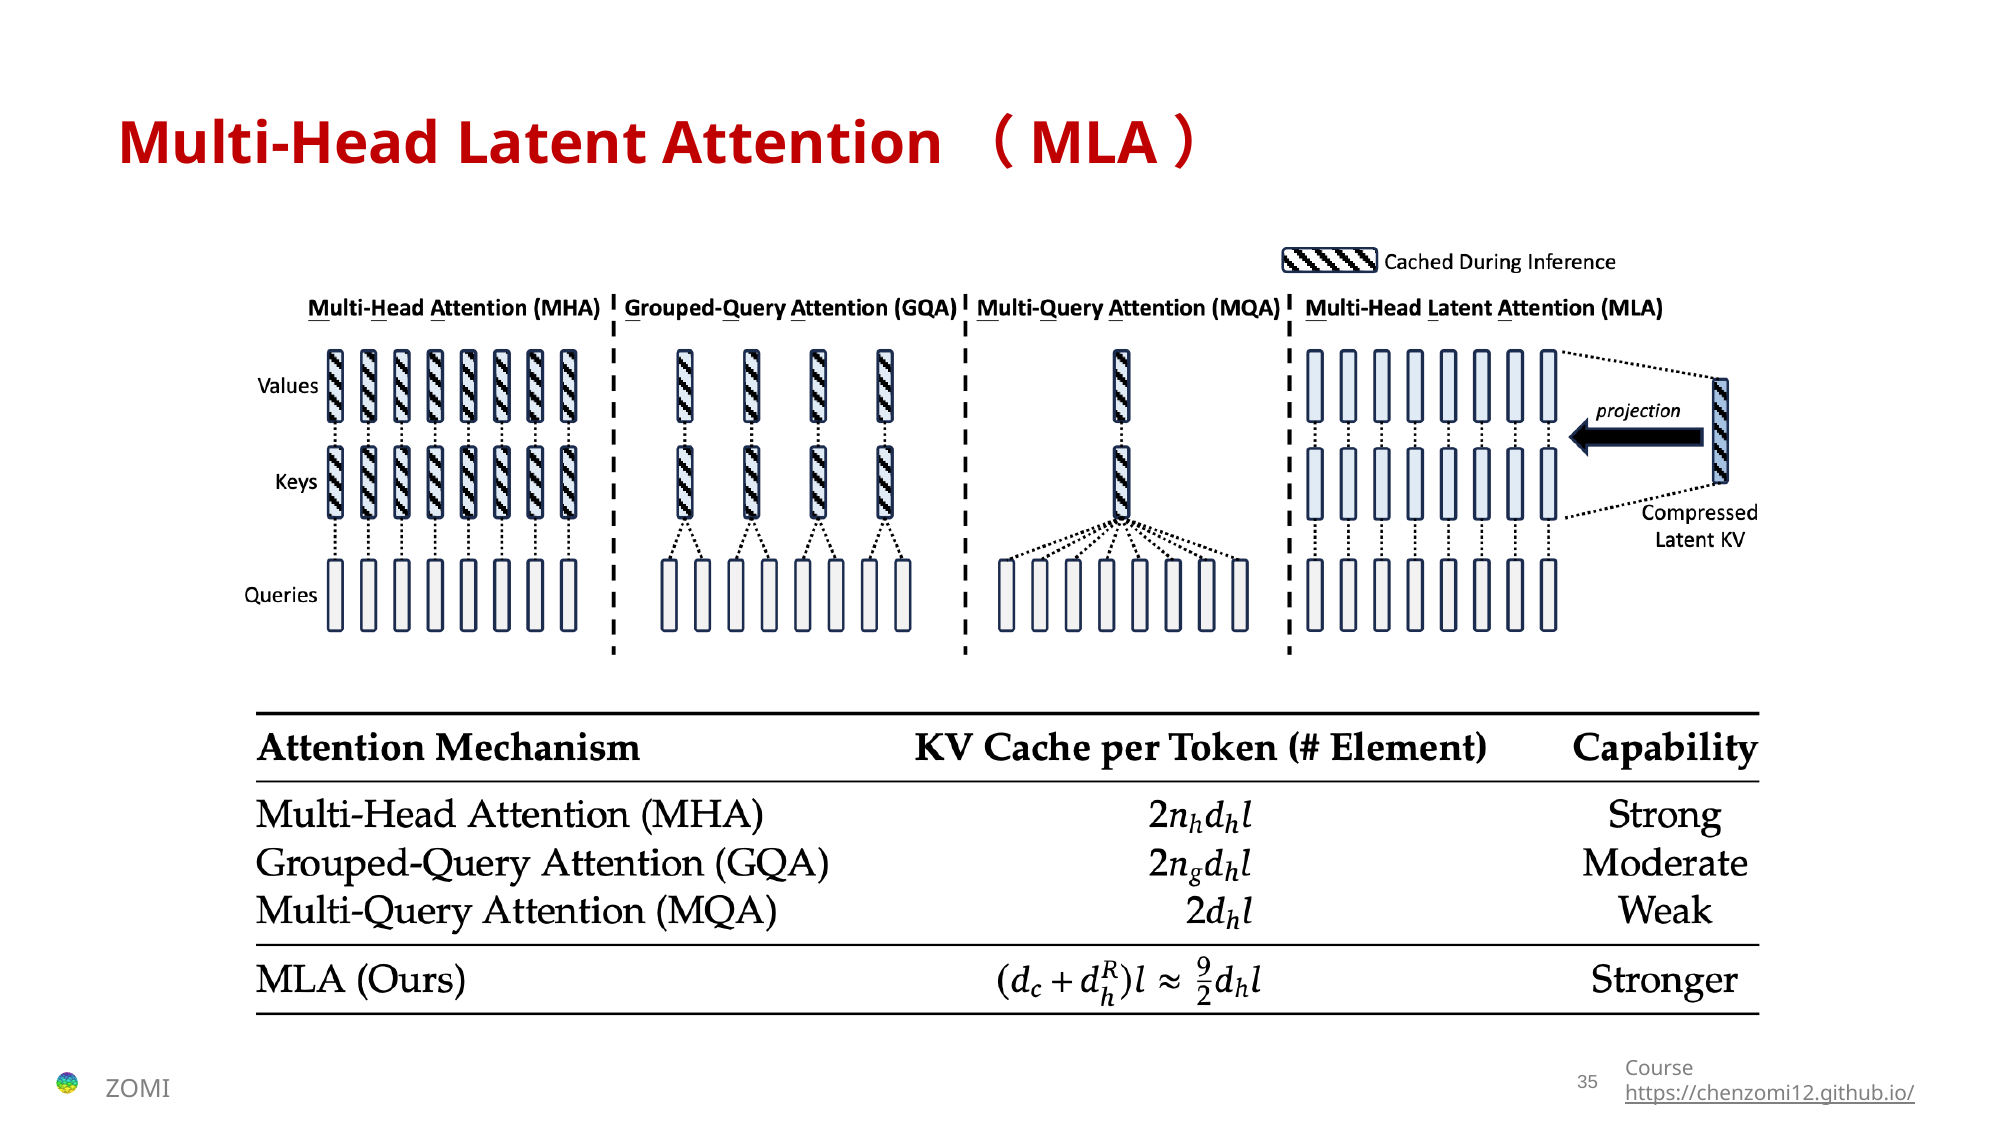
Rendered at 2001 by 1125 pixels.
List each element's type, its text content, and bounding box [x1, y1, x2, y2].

title Multi-Head Latent Attention（MLA） [102, 91, 1901, 189]
picture [57, 1073, 77, 1093]
picture [222, 220, 1781, 664]
picture [221, 683, 1779, 1034]
